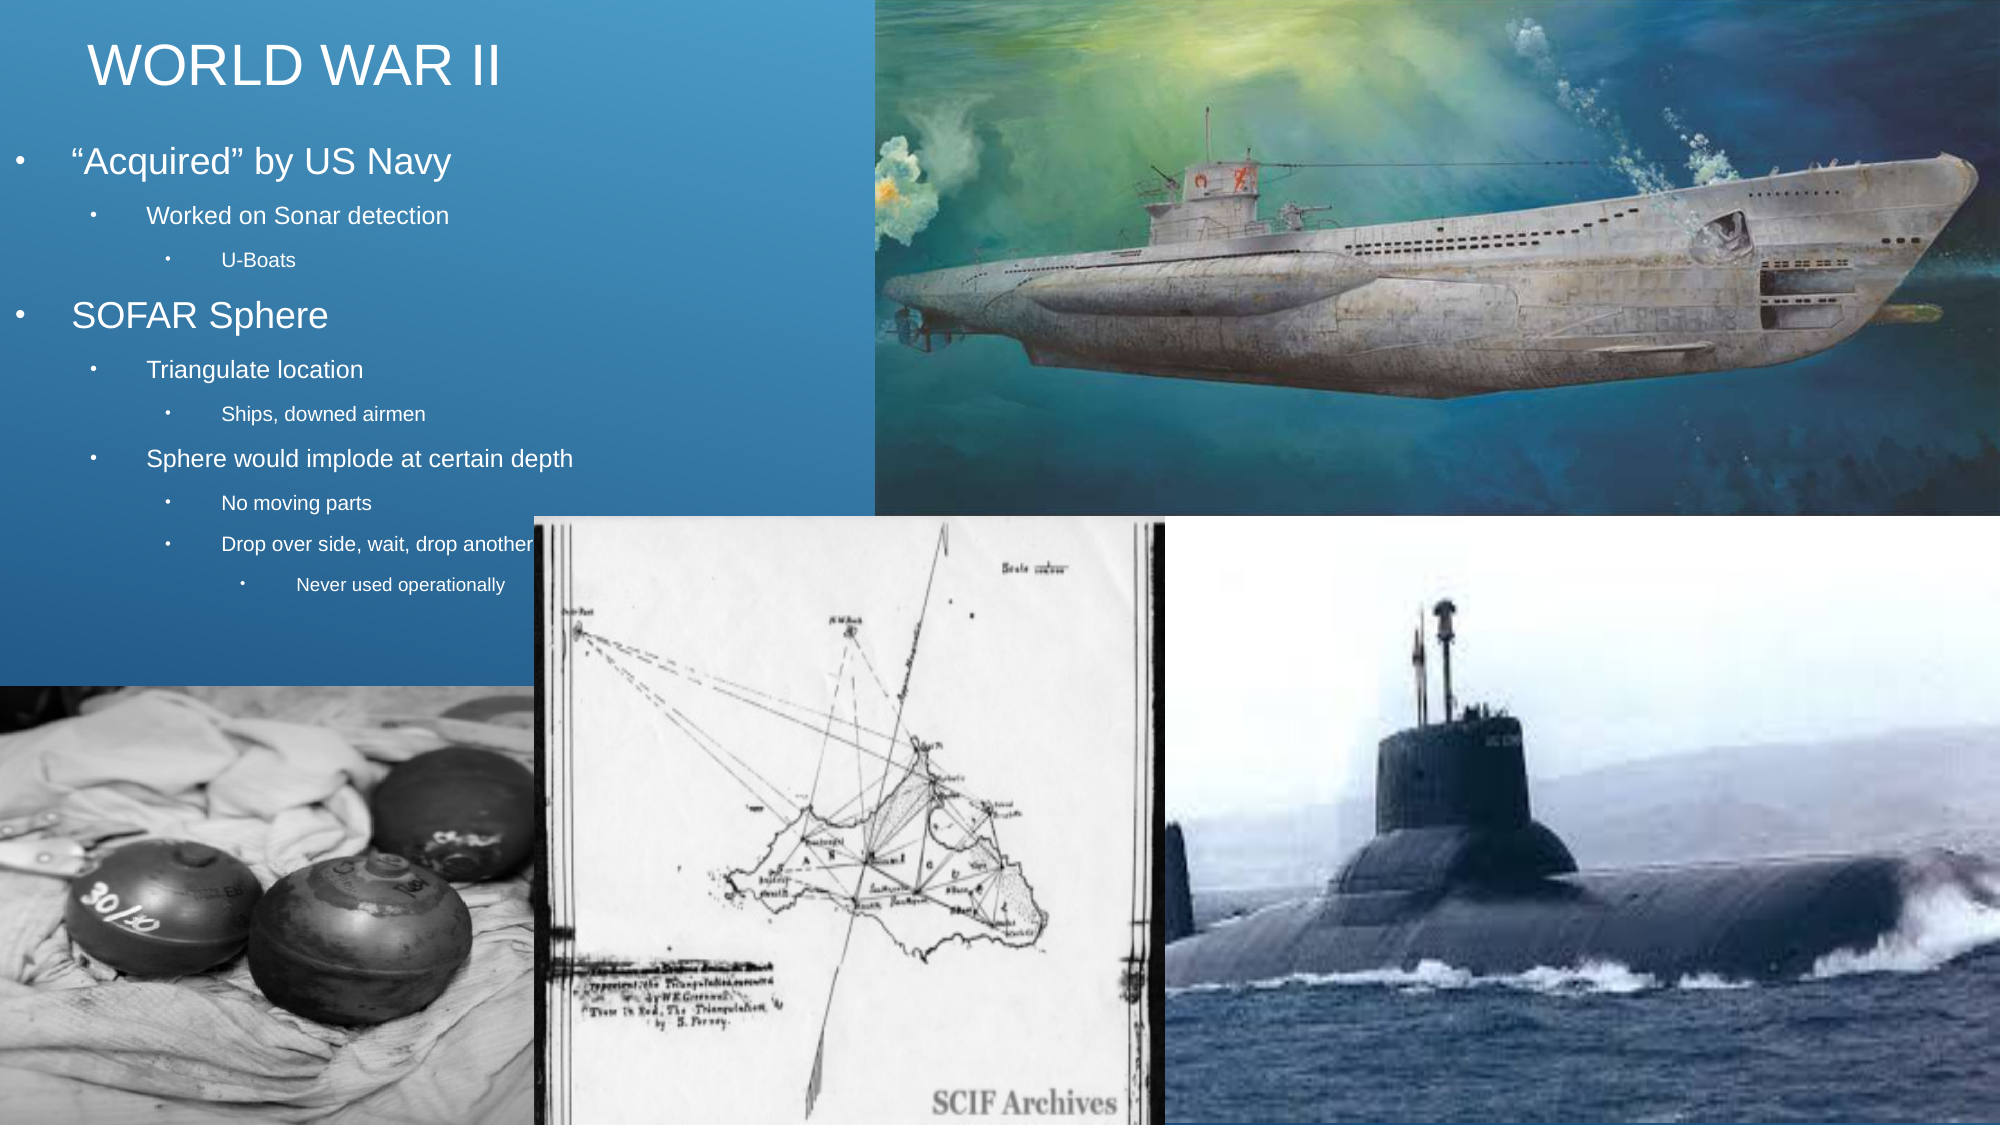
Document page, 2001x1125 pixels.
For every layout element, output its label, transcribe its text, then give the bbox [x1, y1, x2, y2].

text_box “Acquired” by US Navy Worked on Sonar detection U-Boats SOFAR Sphere Triangulate location Ships, downed airmen Sphere would implode at certain depth No moving parts Drop over side, wait, drop another Never used operationally [0, 129, 646, 686]
picture [0, 0, 2000, 1125]
title World war ii [72, 11, 874, 105]
